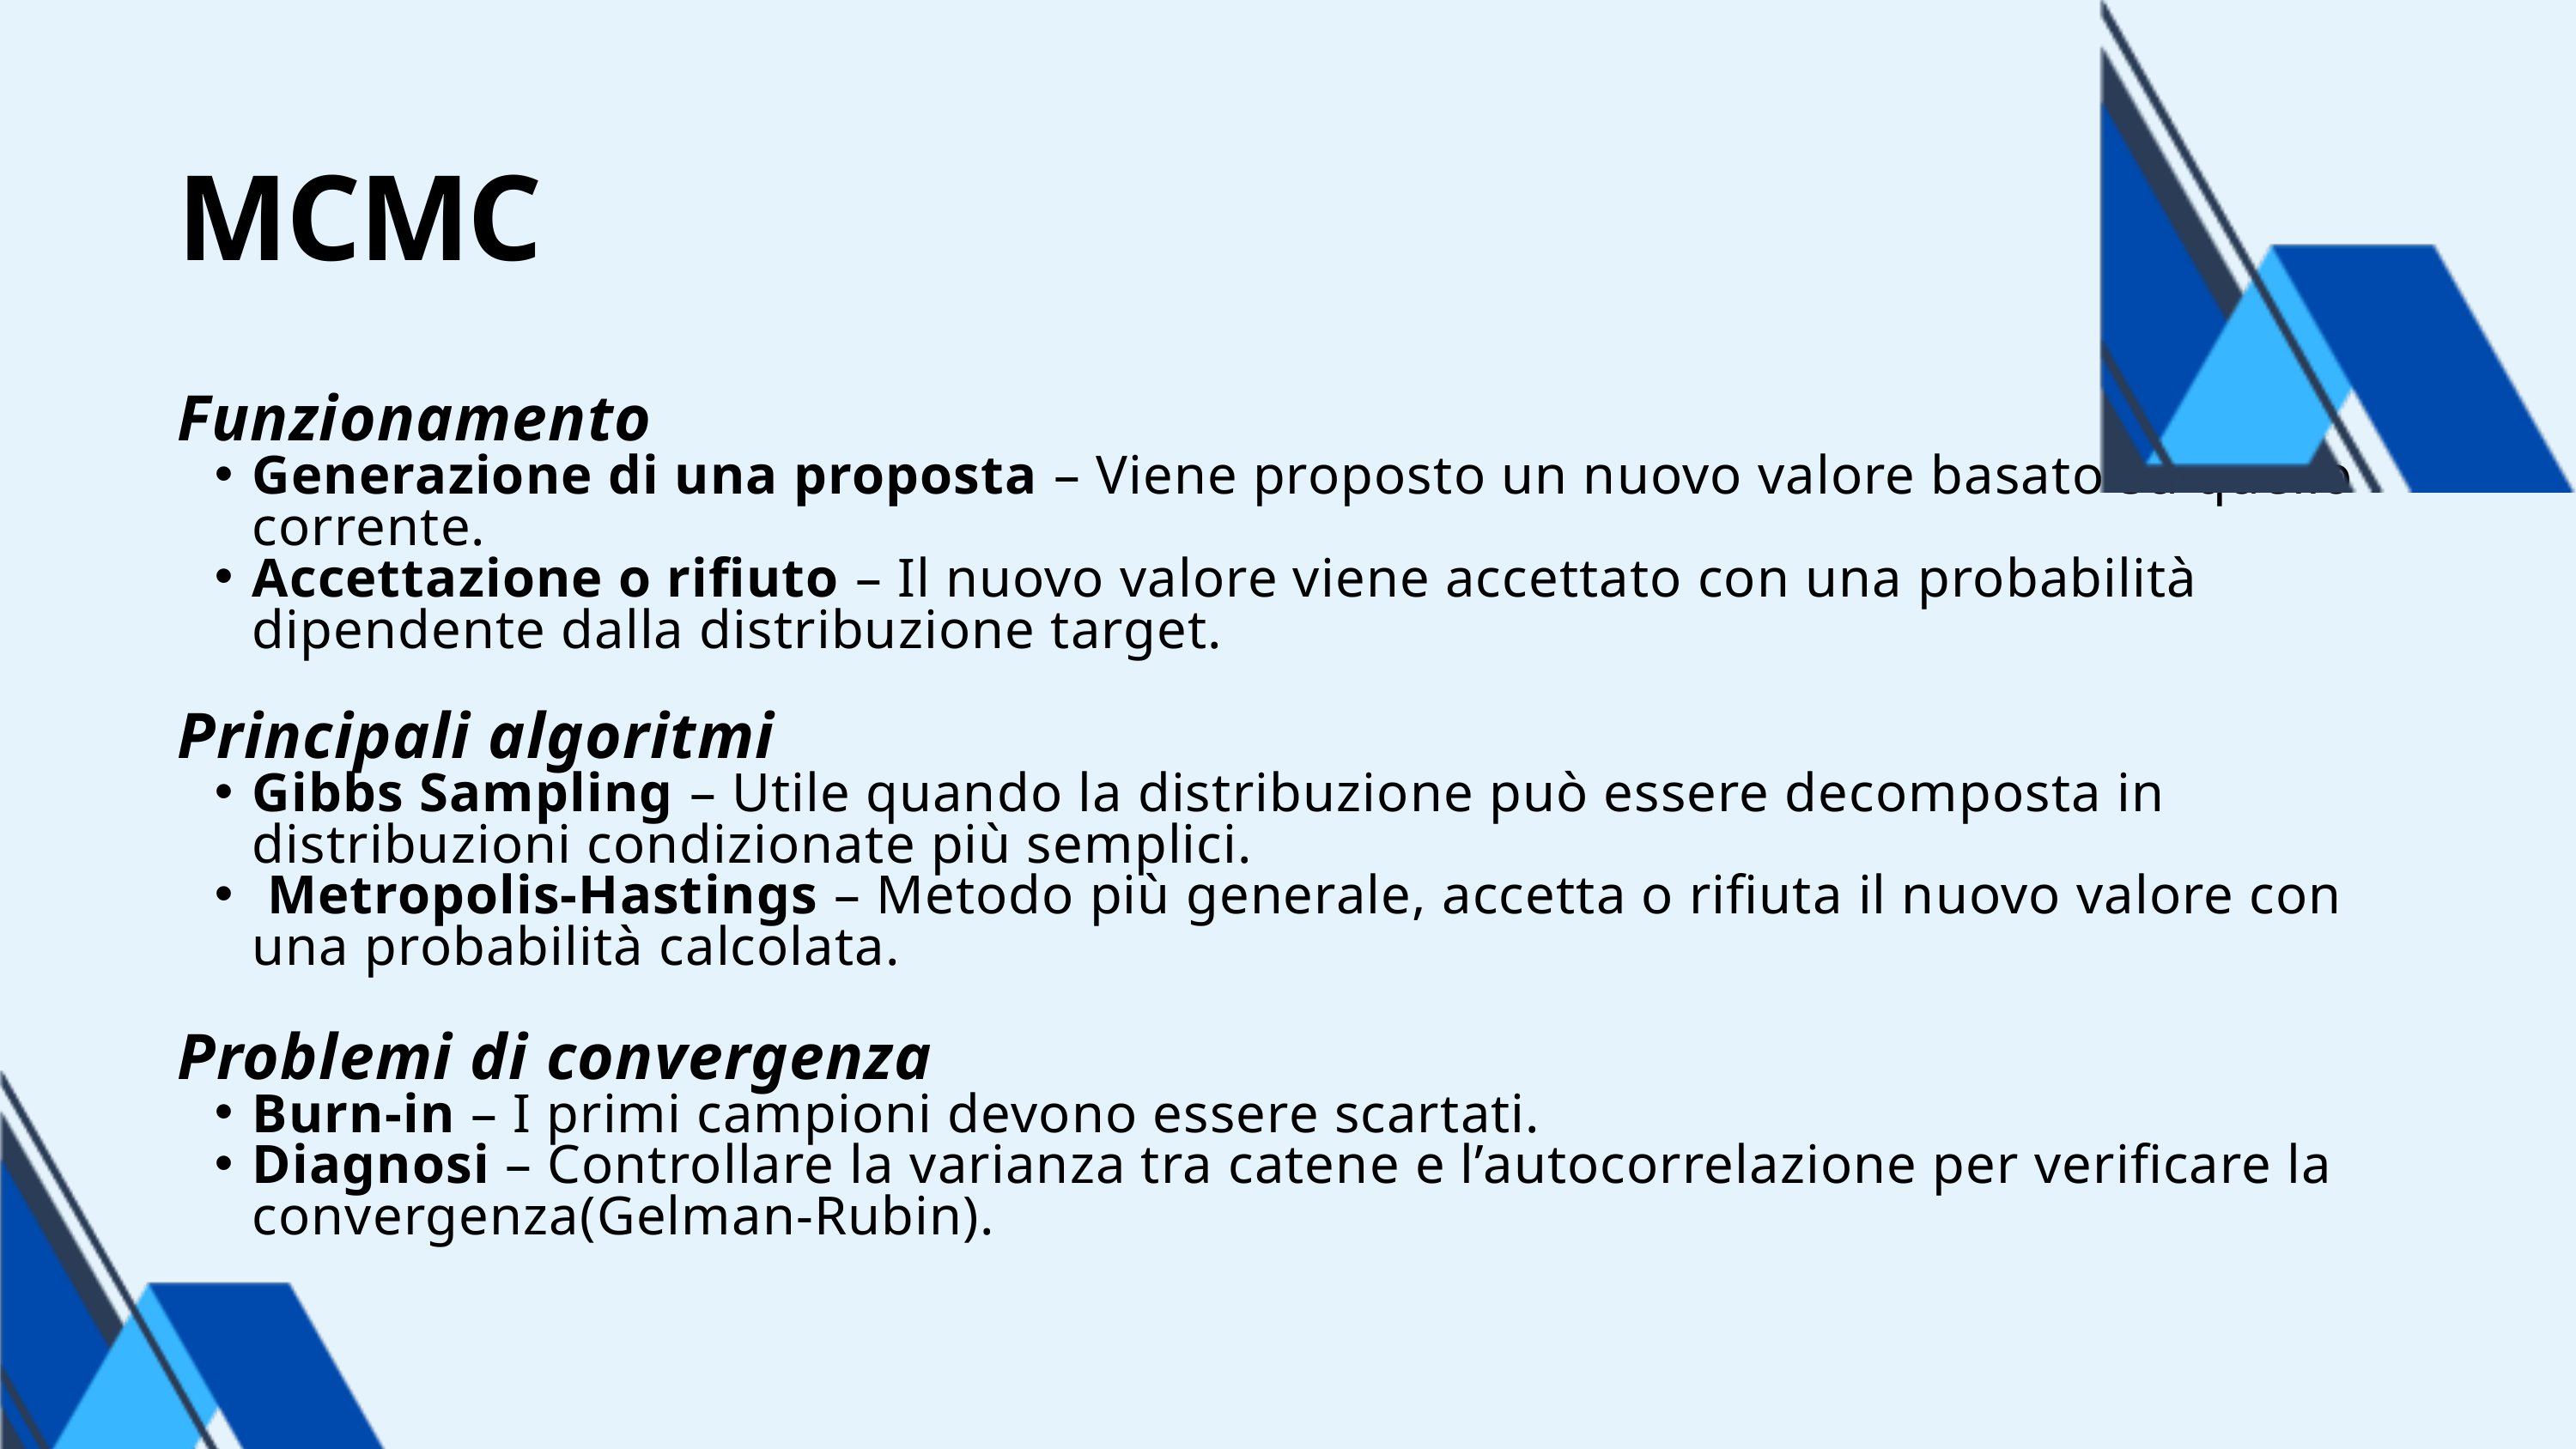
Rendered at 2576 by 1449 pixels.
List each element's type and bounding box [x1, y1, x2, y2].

text_box [176, 76, 2399, 358]
text_box [2099, 0, 2576, 493]
text_box [0, 1070, 415, 1449]
text_box [176, 385, 2399, 1306]
